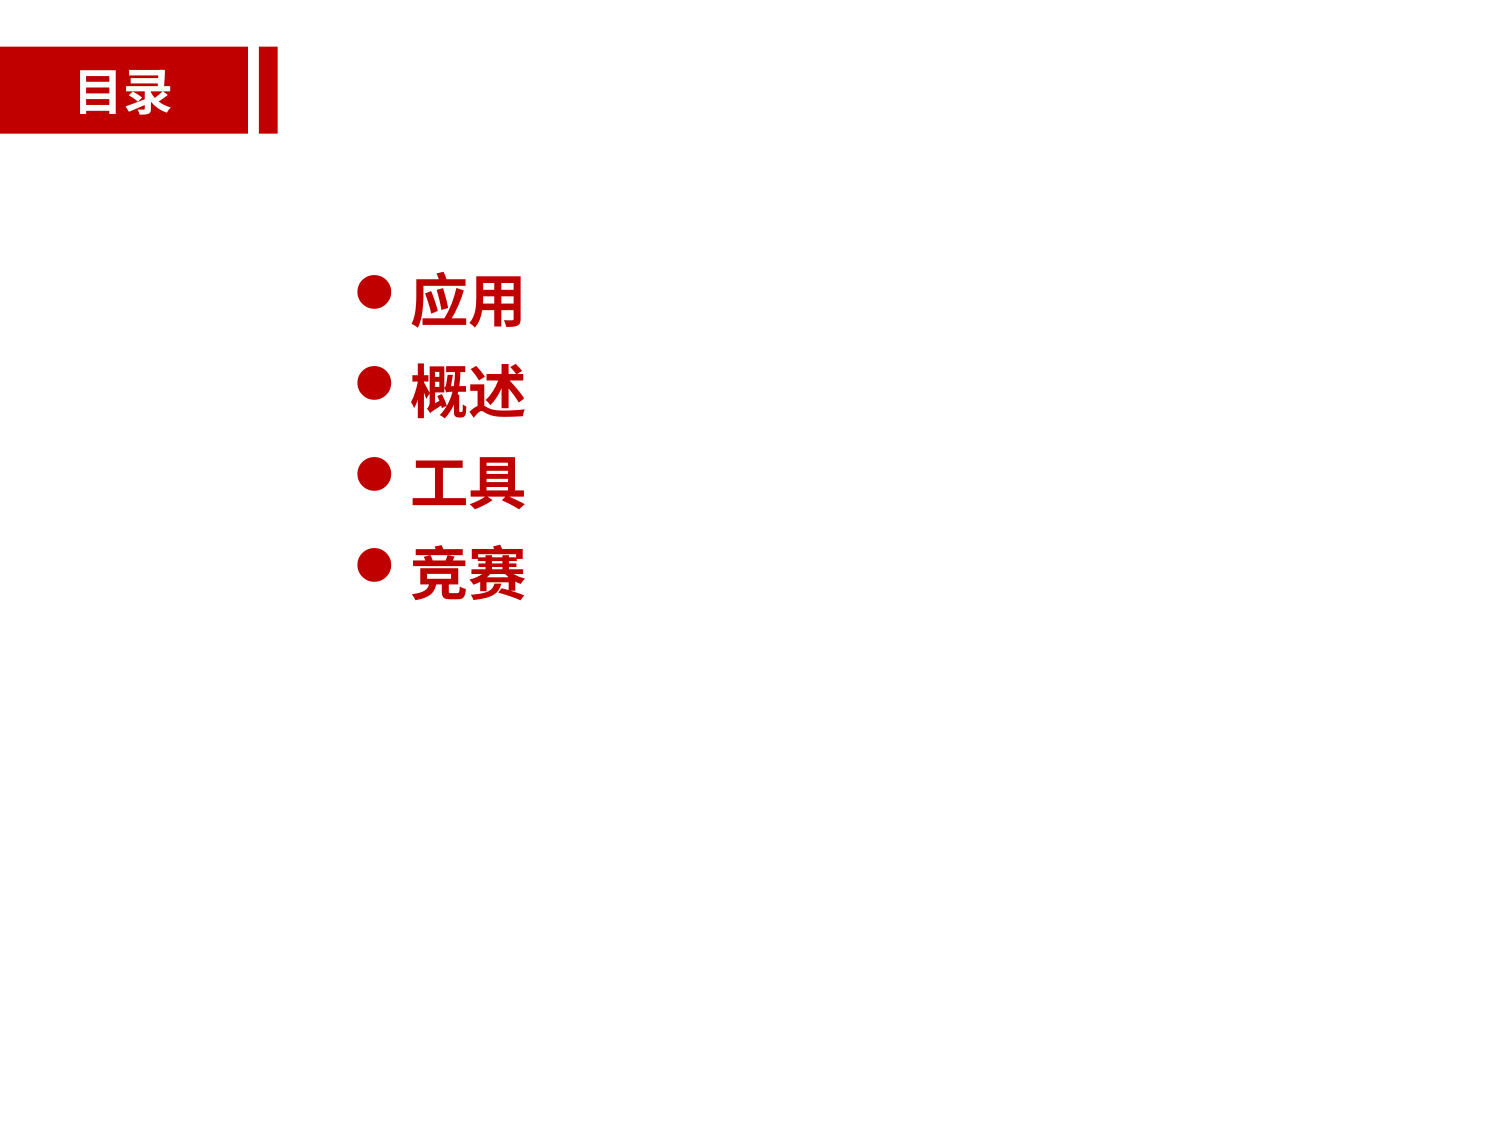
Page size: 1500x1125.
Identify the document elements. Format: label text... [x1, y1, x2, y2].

text_box 应用 概述 工具 竞赛 [229, 236, 1430, 899]
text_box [0, 46, 279, 135]
